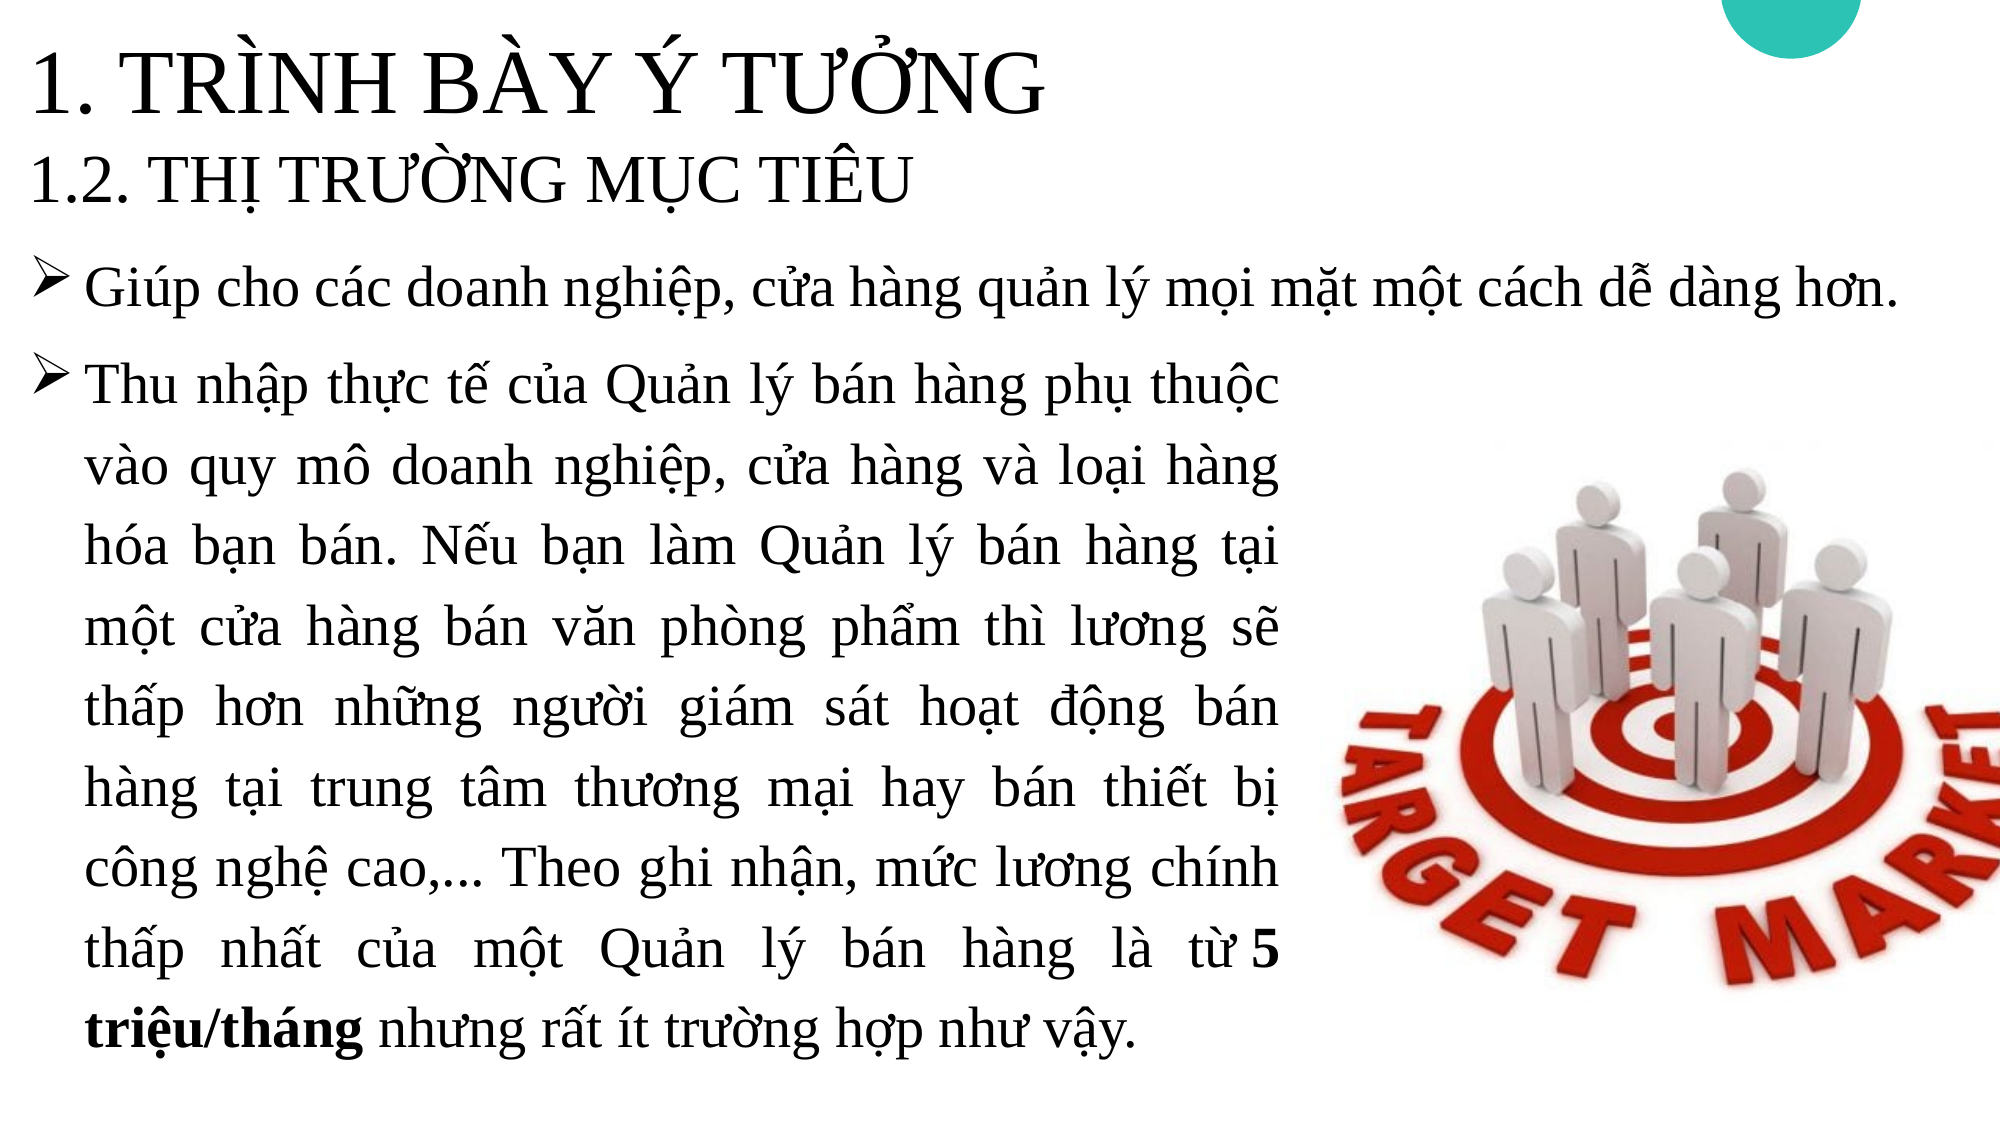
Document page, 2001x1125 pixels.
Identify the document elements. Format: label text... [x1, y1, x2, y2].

text_box Giúp cho các doanh nghiệp, cửa hàng quản lý mọi mặt một cách dễ dàng hơn. [13, 230, 2000, 326]
text_box Thu nhập thực tế của Quản lý bán hàng phụ thuộc vào quy mô doanh nghiệp, cửa hàng và loại hàng hóa bạn bán. Nếu bạn làm Quản lý bán hàng tại một cửa hàng bán văn phòng phẩm thì lương sẽ thấp hơn những người giám sát hoạt động bán hàng tại trung tâm thương mại hay bán thiết bị công nghệ cao,... Theo ghi nhận, mức lương chính thấp nhất của một Quản lý bán hàng là từ 5 triệu/tháng nhưng rất ít trường hợp như vậy. [13, 327, 1296, 1067]
picture [1295, 439, 2000, 1018]
text_box 1.2. THỊ TRƯỜNG MỤC TIÊU [13, 135, 1000, 225]
text_box 1. TRÌNH BÀY Ý TƯỞNG [13, 26, 1739, 136]
